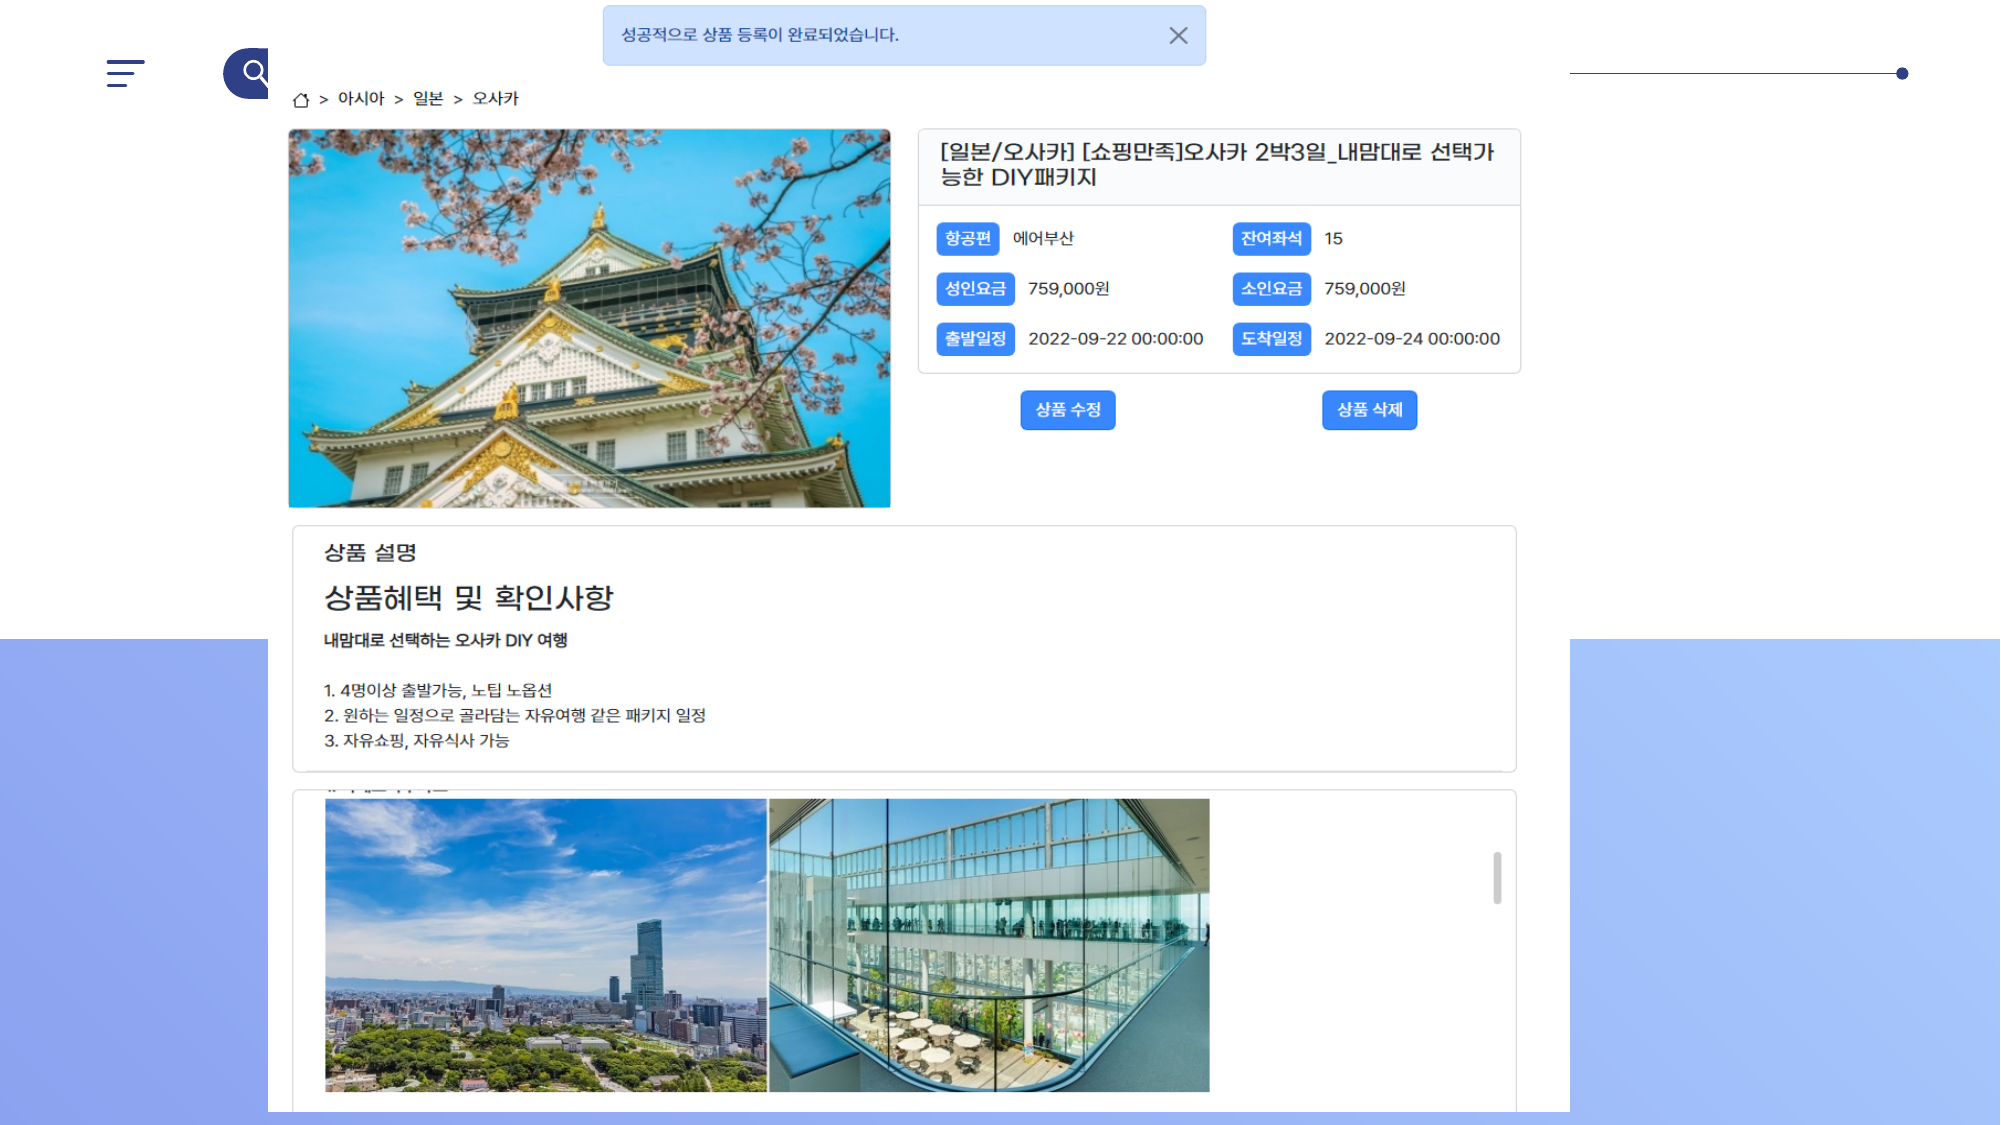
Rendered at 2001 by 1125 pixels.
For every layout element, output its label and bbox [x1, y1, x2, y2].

picture [268, 0, 1570, 1112]
text_box [108, 48, 268, 99]
text_box [0, 639, 2000, 1125]
